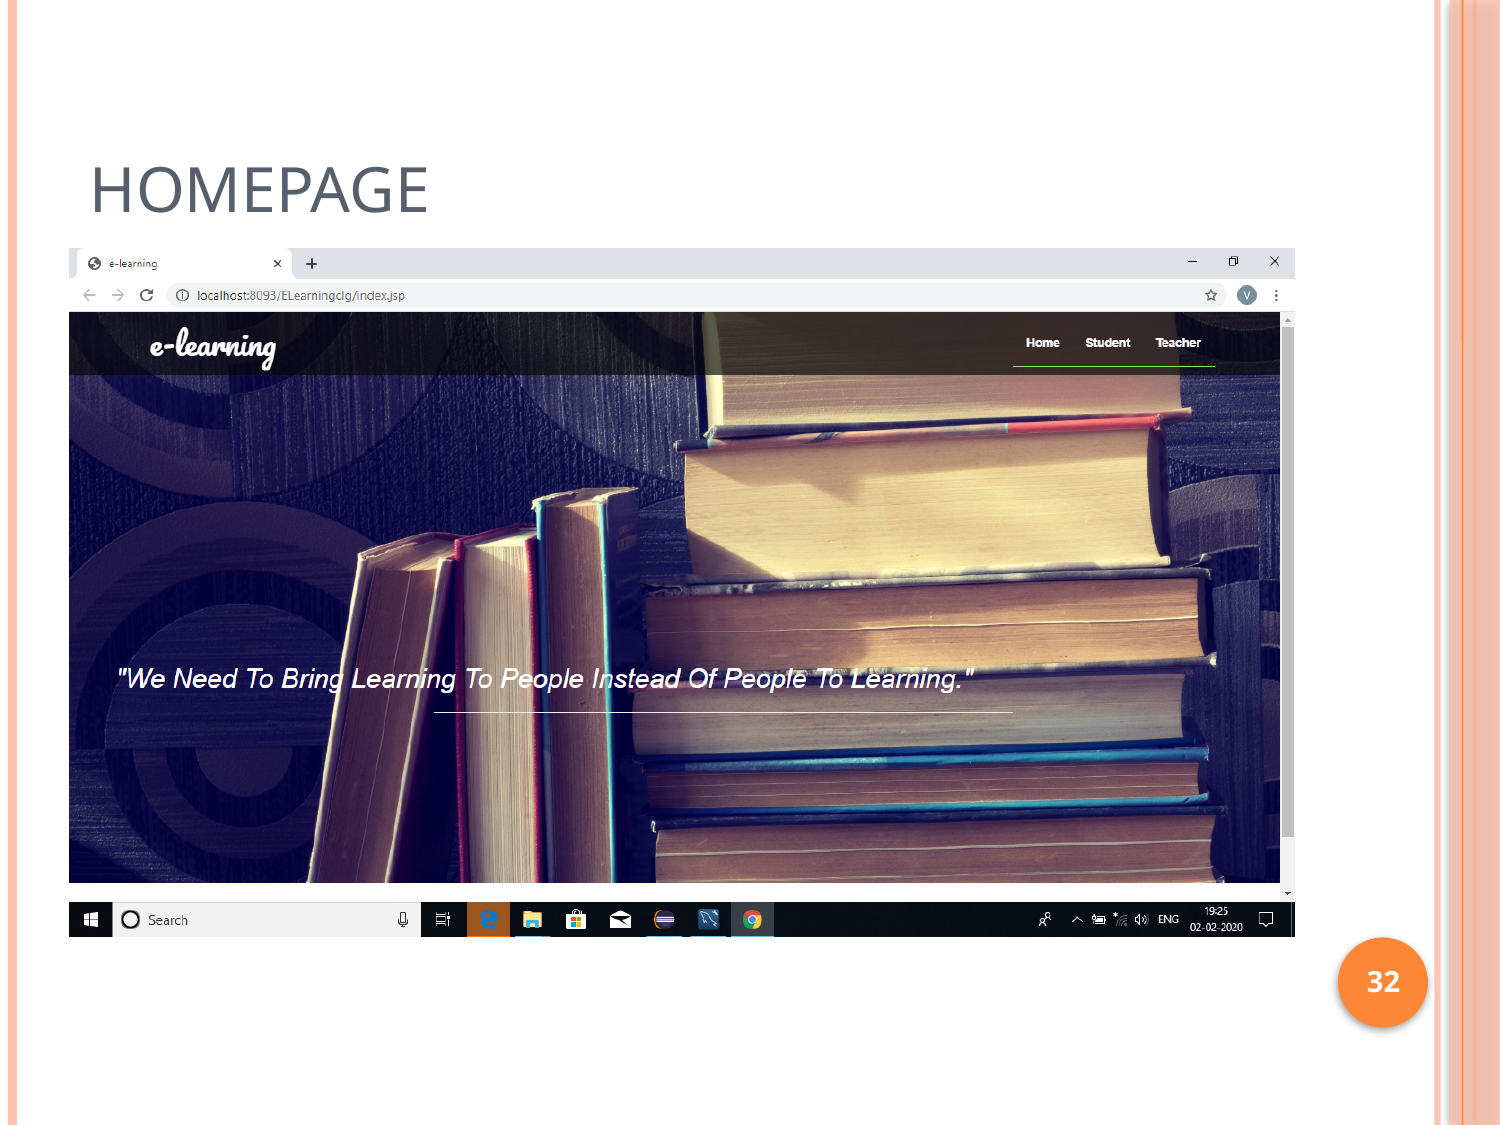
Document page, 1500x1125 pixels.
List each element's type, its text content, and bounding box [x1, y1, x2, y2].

title homepage [75, 45, 1300, 233]
slide_number 32 [1333, 940, 1434, 1027]
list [69, 247, 1296, 938]
